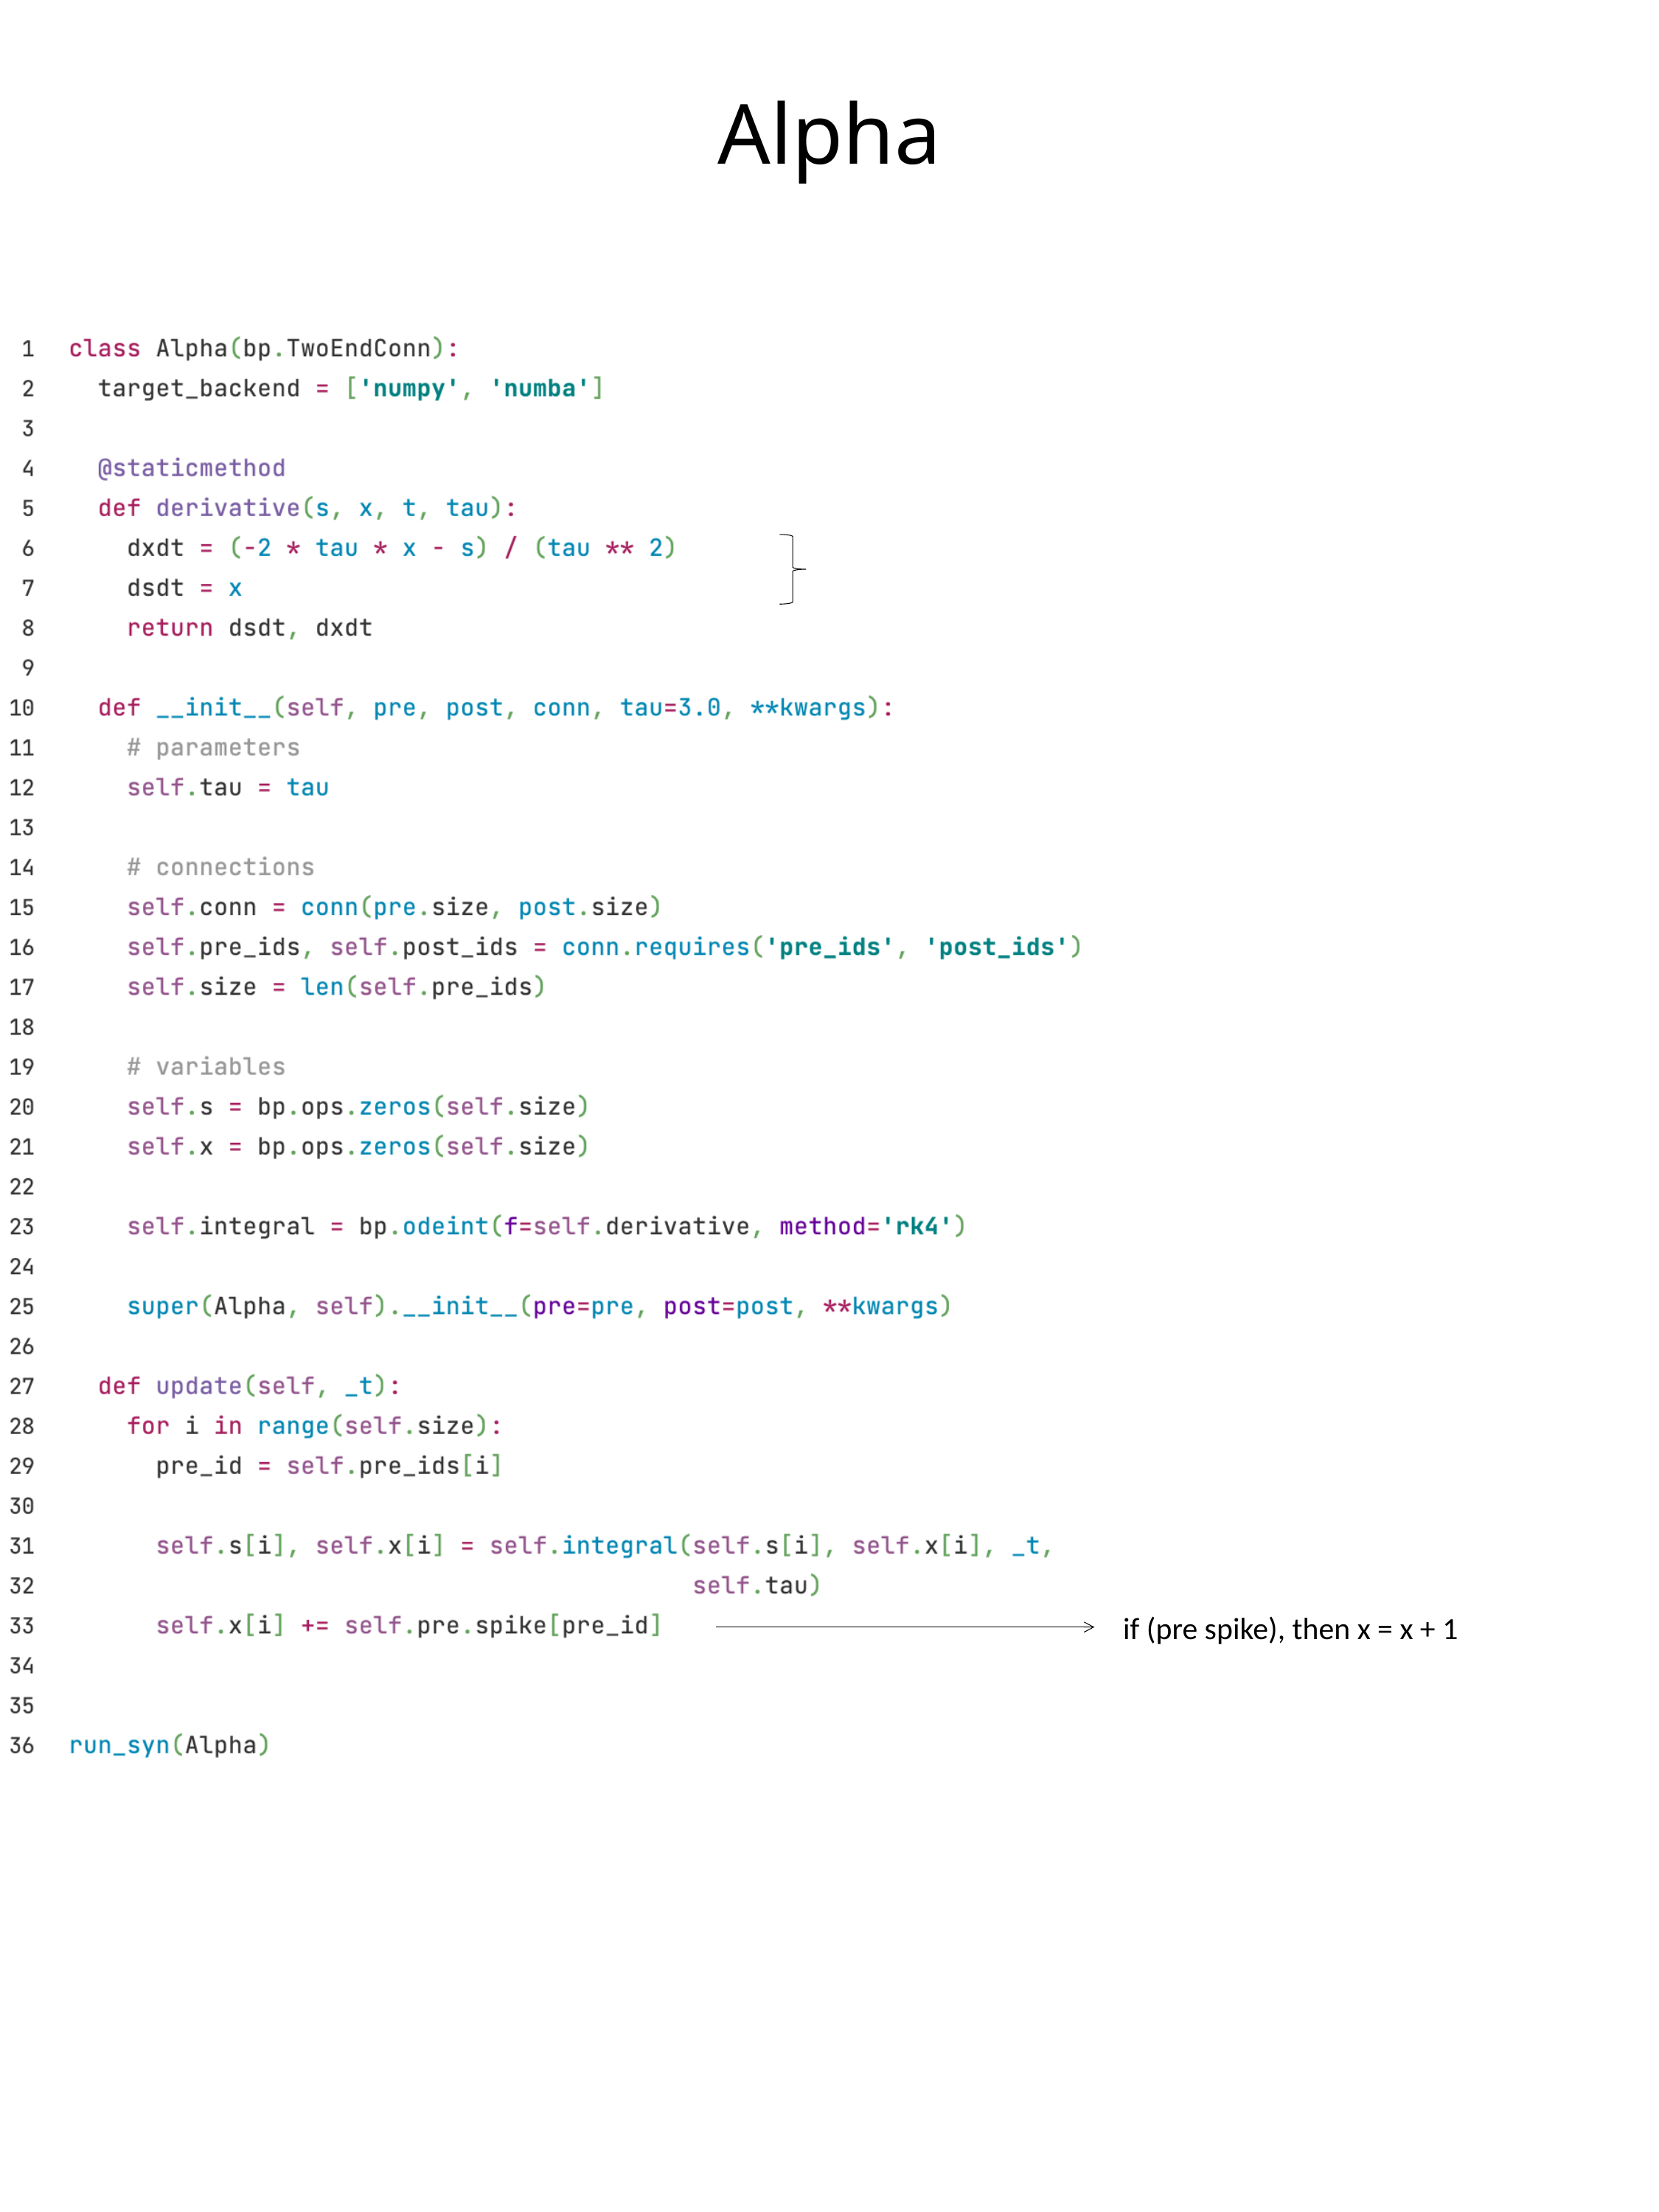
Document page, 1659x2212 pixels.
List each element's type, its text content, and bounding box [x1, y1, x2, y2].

text_box if (pre spike), then x = x + 1 [1229, 1603, 1559, 1651]
picture [0, 331, 1229, 1770]
title Alpha [114, 63, 1545, 212]
